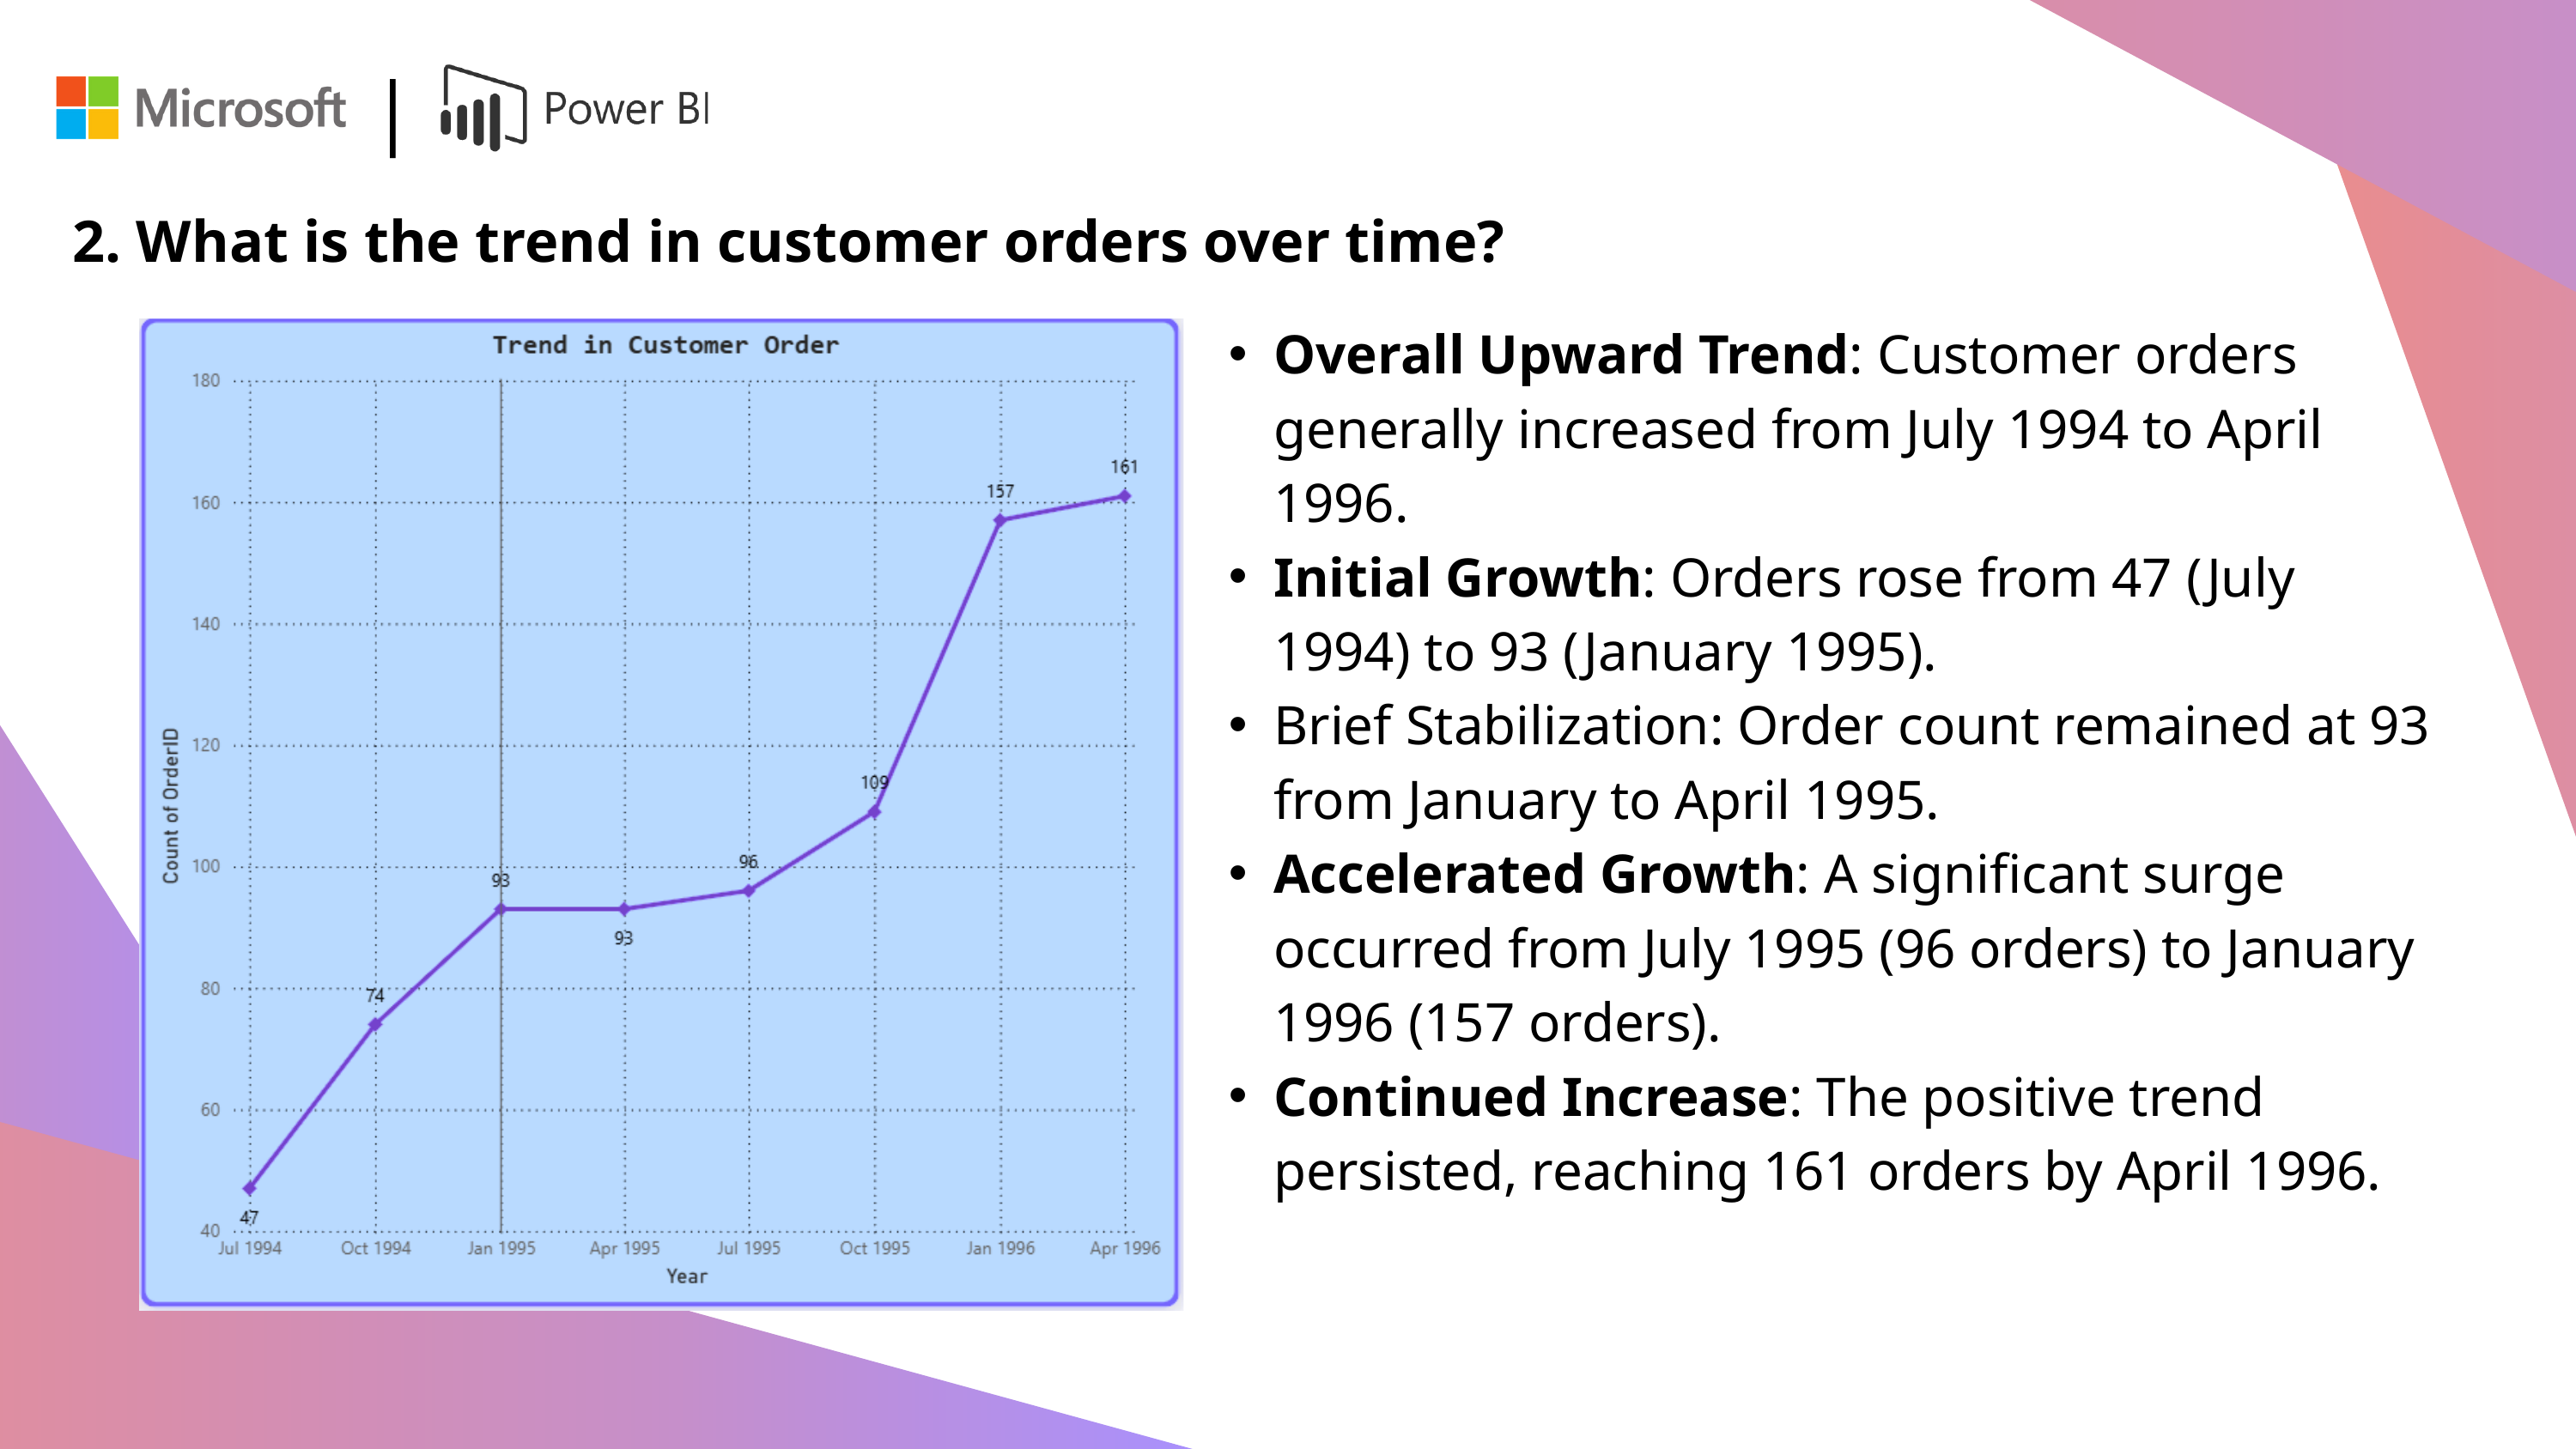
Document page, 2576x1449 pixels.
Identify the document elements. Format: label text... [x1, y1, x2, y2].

text_box [56, 34, 346, 180]
text_box Overall Upward Trend: Customer orders generally increased from July 1994 to April 1996. Initial Growth: Orders rose from 47 (July 1994) to 93 (January 1995). Brief Stabilization: Order count remained at 93 from January to April 1995. Accelerated Growth: A significant surge occurred from July 1995 (96 orders) to January 1996 (157 orders). Continued Increase: The positive trend persisted, reaching 161 orders by April 1996. [1183, 310, 2432, 1202]
text_box [2029, 0, 2576, 293]
text_box [0, 724, 139, 1160]
text_box [0, 1122, 1193, 1449]
text_box 2. What is the trend in customer orders over time? [72, 192, 2504, 274]
text_box [139, 318, 1184, 1311]
text_box [2376, 254, 2576, 837]
text_box | [345, 45, 441, 156]
text_box [441, 63, 708, 152]
text_box [2337, 166, 2387, 192]
